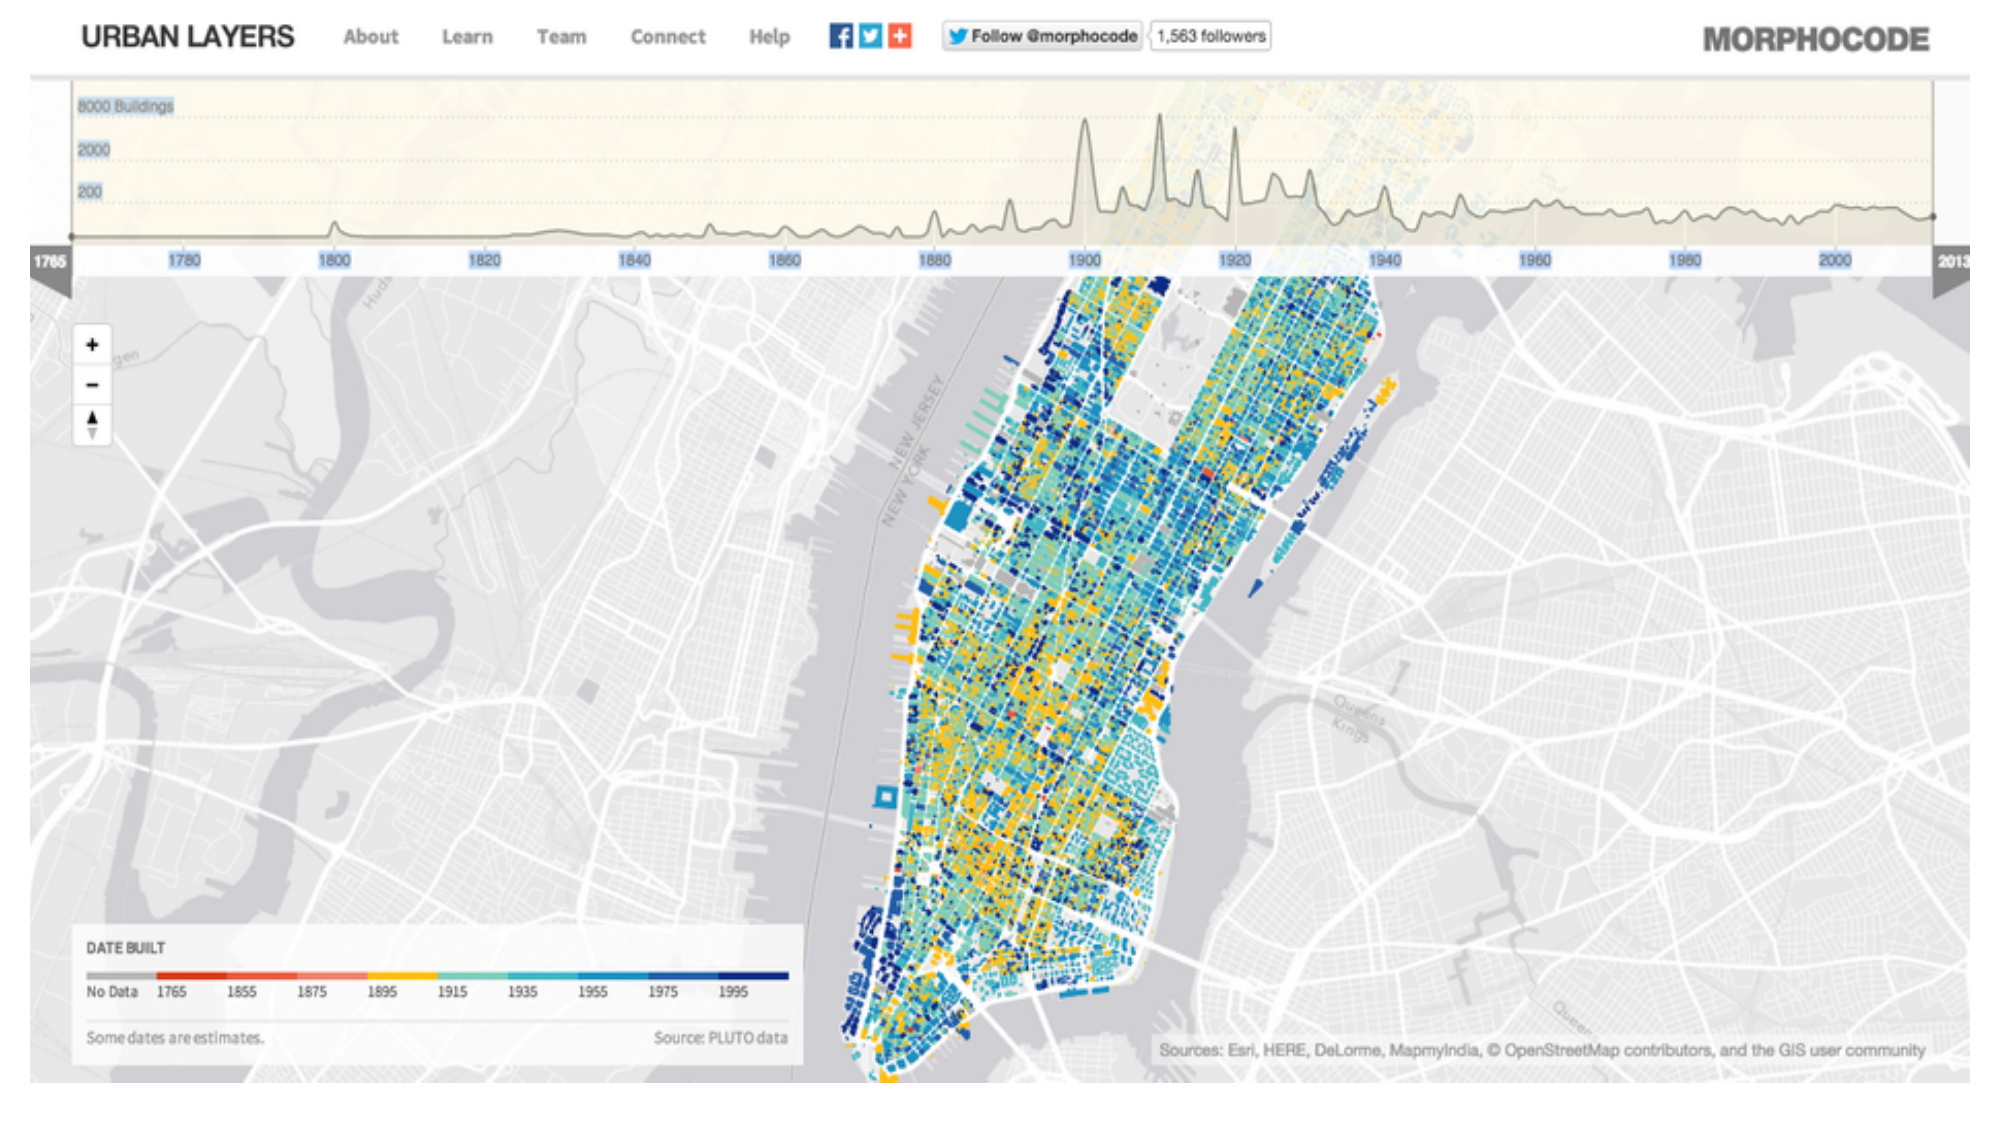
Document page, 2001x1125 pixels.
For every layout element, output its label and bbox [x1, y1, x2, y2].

list [30, 0, 1970, 1083]
